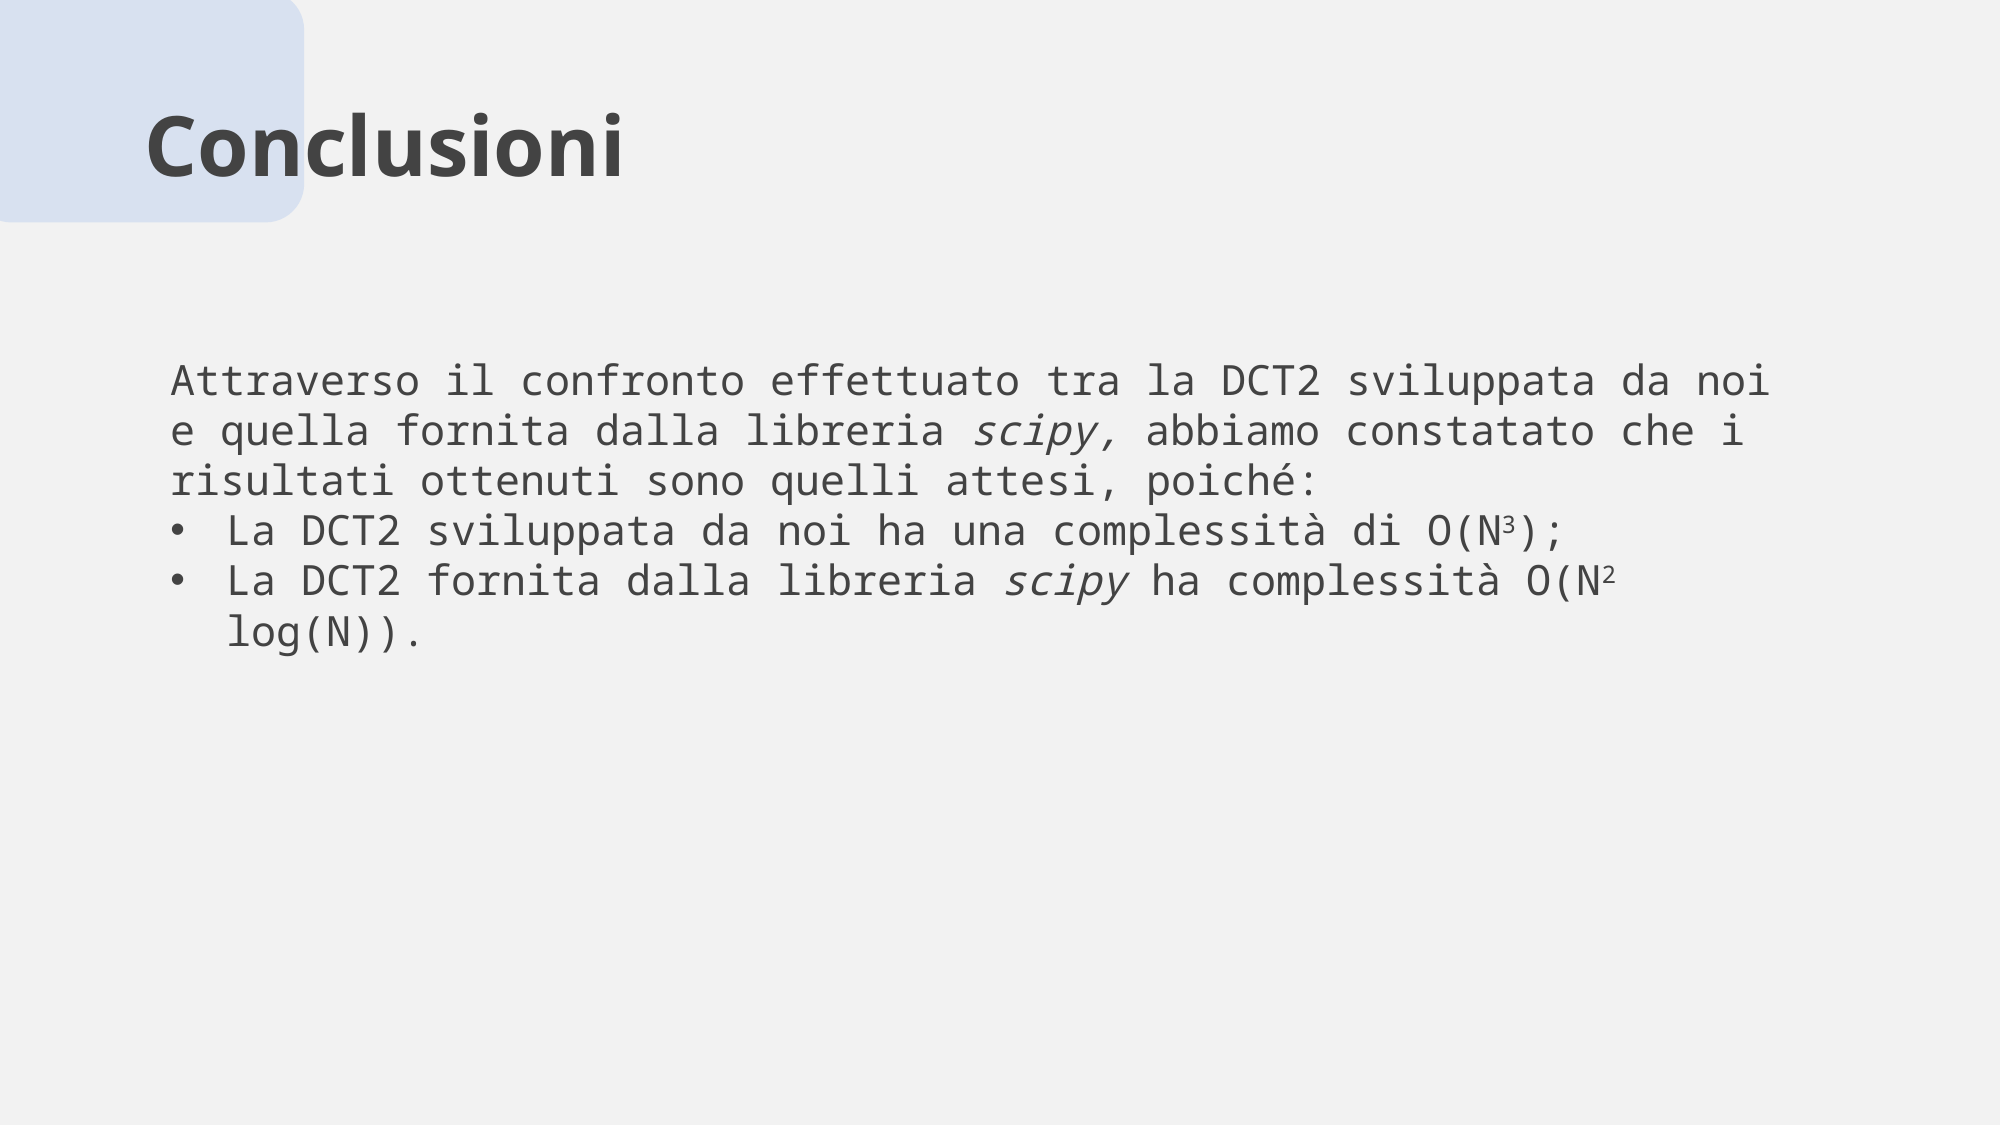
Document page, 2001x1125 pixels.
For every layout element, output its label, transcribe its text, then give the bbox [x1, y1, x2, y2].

subtitle Attraverso il confronto effettuato tra la DCT2 sviluppata da noi e quella fornita dalla libreria scipy, abbiamo constatato che i risultati ottenuti sono quelli attesi, poiché: La DCT2 sviluppata da noi ha una complessità di O(N3); La DCT2 fornita dalla libreria scipy ha complessità O(N2 log(N)). [136, 289, 1822, 1025]
title Conclusioni [130, 77, 821, 354]
